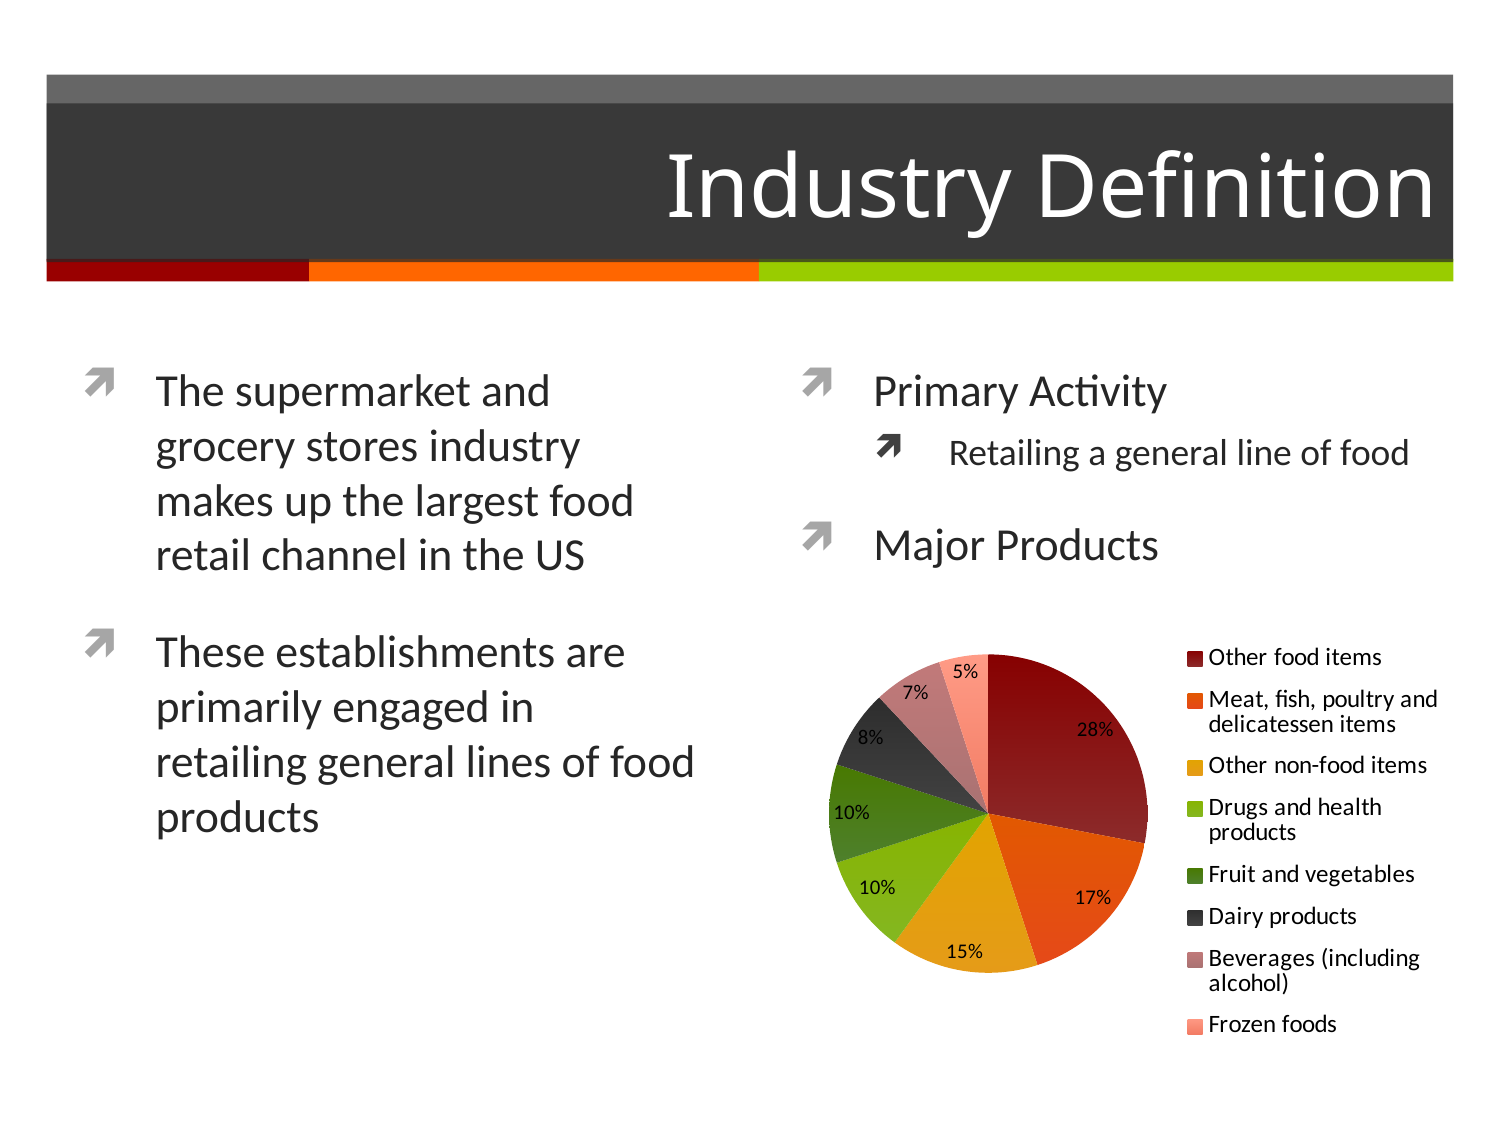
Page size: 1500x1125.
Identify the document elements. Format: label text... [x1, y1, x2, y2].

chart [733, 563, 1500, 1059]
list The supermarket and grocery stores industry makes up the largest food retail channel in the US These establishments are primarily engaged in retailing general lines of food products [66, 352, 712, 1005]
list Primary Activity Retailing a general line of food Major Products [783, 352, 1429, 561]
title Industry Definition [46, 103, 1454, 263]
